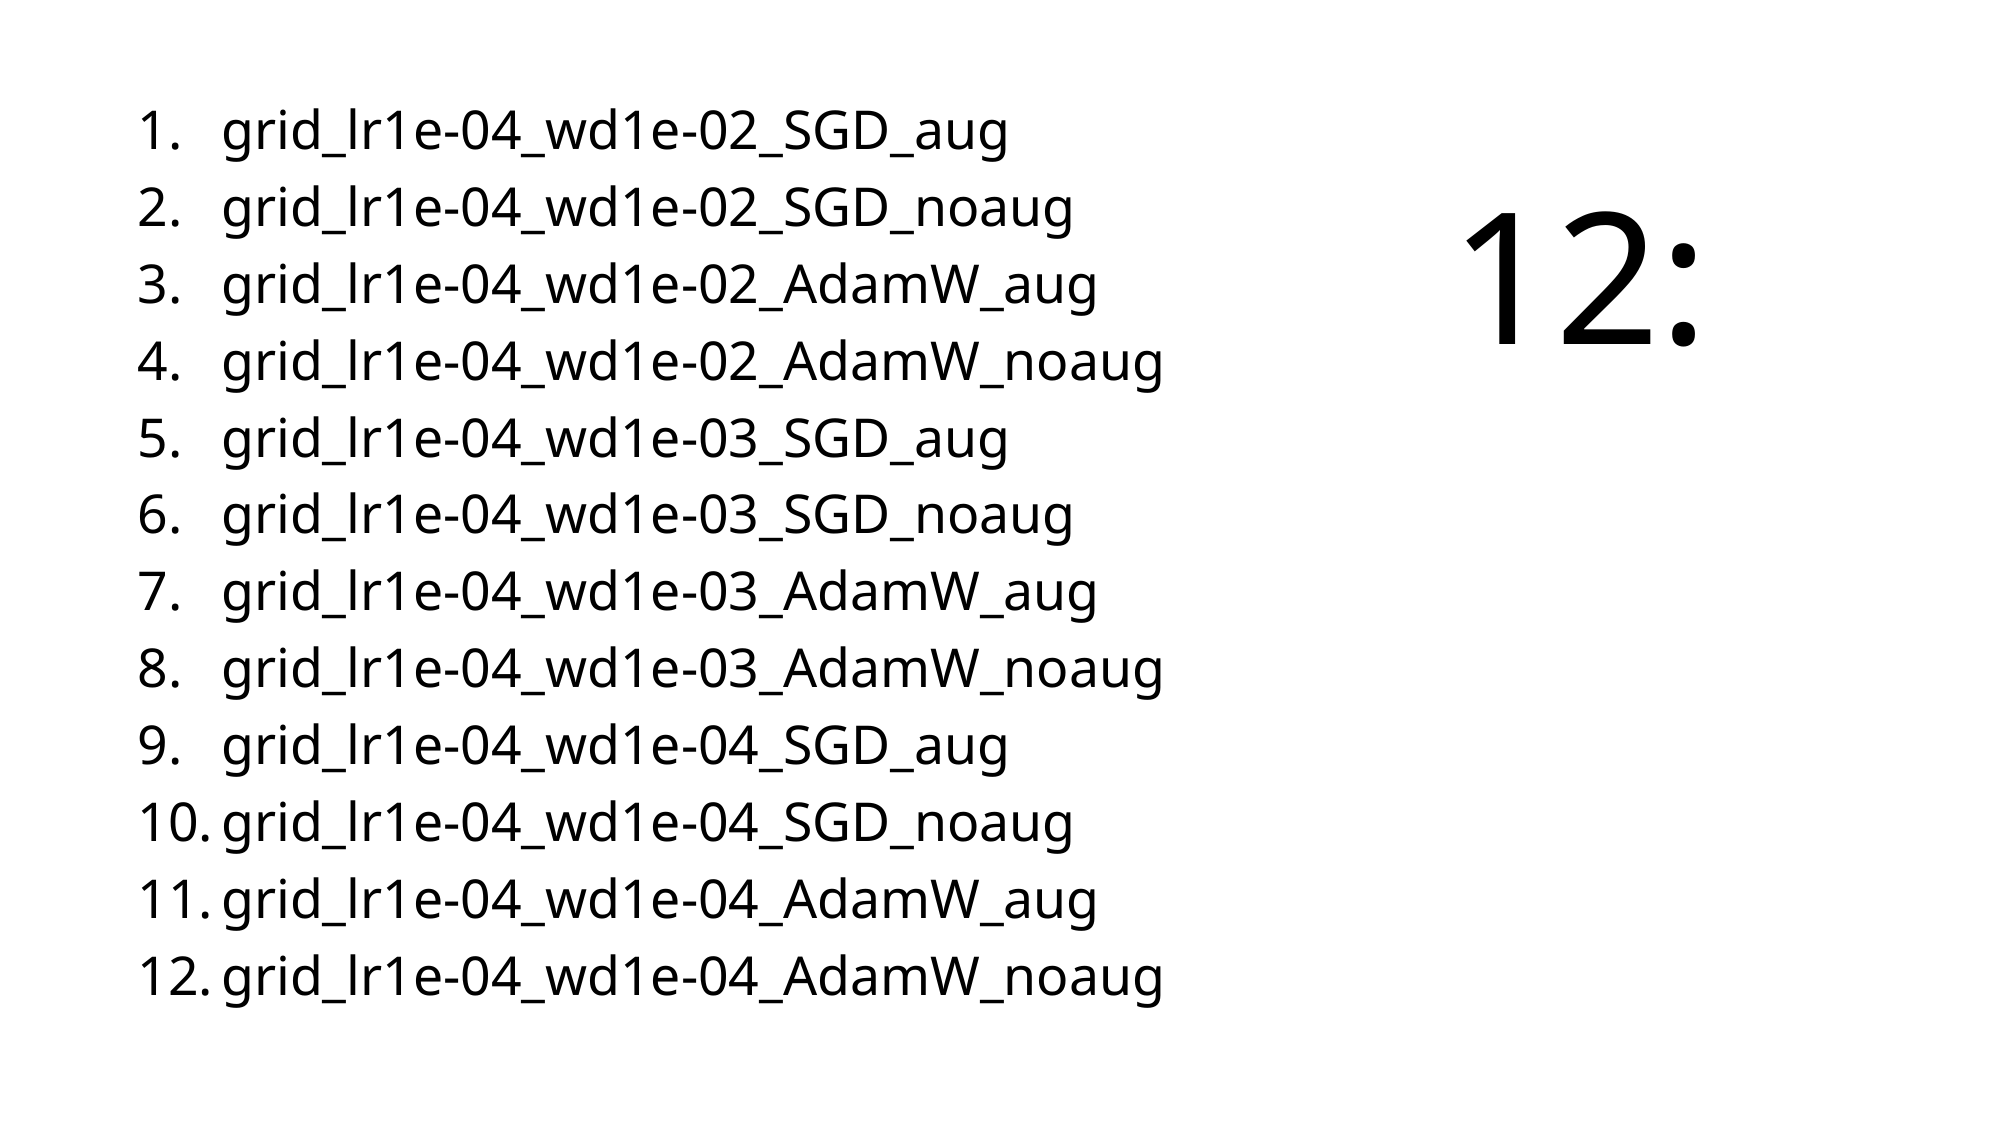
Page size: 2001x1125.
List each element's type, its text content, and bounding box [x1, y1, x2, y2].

list grid_lr1e-04_wd1e-02_SGD_aug grid_lr1e-04_wd1e-02_SGD_noaug grid_lr1e-04_wd1e-02_AdamW_aug grid_lr1e-04_wd1e-02_AdamW_noaug grid_lr1e-04_wd1e-03_SGD_aug grid_lr1e-04_wd1e-03_SGD_noaug grid_lr1e-04_wd1e-03_AdamW_aug grid_lr1e-04_wd1e-03_AdamW_noaug grid_lr1e-04_wd1e-04_SGD_aug grid_lr1e-04_wd1e-04_SGD_noaug grid_lr1e-04_wd1e-04_AdamW_aug grid_lr1e-04_wd1e-04_AdamW_noaug [122, 95, 1848, 1017]
text_box 12: [1435, 153, 1740, 389]
